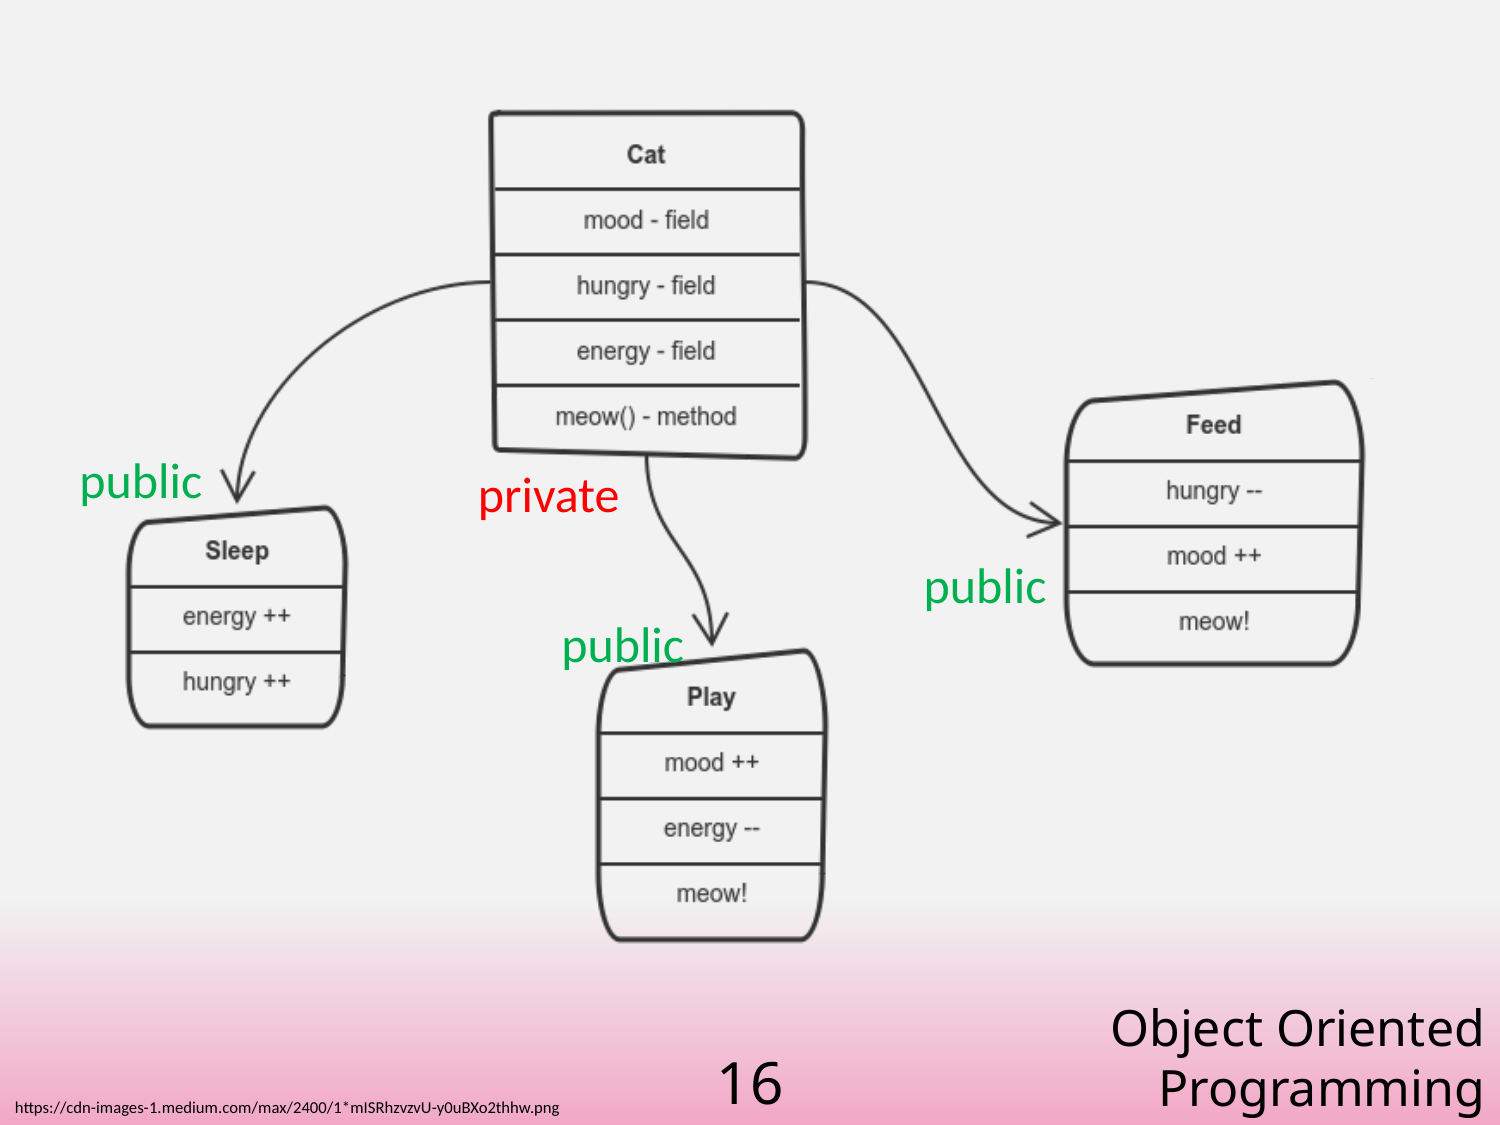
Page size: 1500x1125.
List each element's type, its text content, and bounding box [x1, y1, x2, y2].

picture [0, 0, 1500, 966]
text_box https://cdn-images-1.medium.com/max/2400/1*mISRhzvzvU-y0uBXo2thhw.png [0, 1089, 647, 1125]
text_box Object Oriented Programming [669, 988, 1500, 1124]
text_box 16 [650, 1039, 850, 1125]
